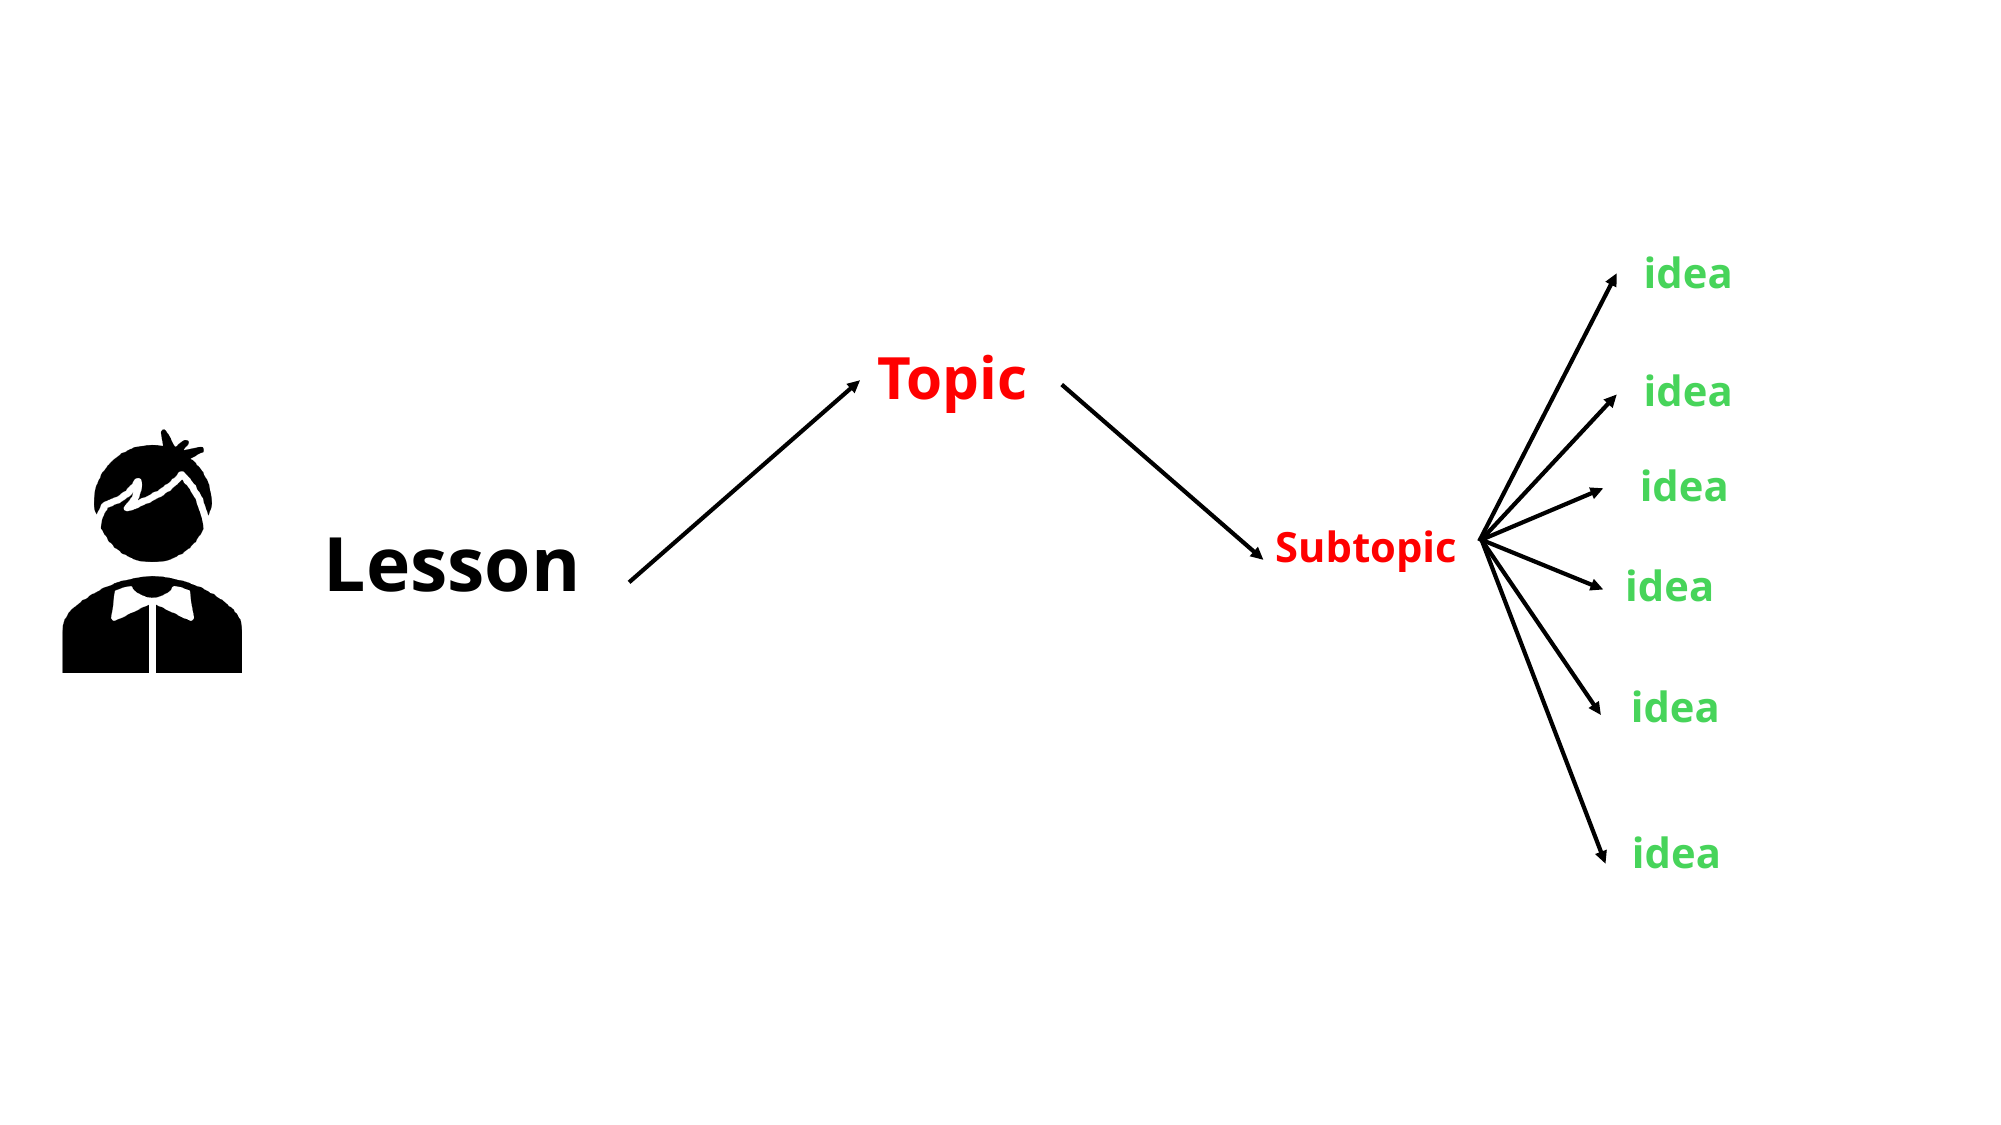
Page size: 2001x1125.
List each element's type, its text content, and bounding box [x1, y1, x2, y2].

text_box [1061, 384, 1264, 561]
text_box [628, 379, 861, 583]
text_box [1481, 542, 1607, 865]
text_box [1478, 272, 1618, 542]
text_box idea [1617, 819, 1736, 885]
text_box idea [1610, 552, 1730, 618]
text_box idea [1616, 673, 1735, 738]
text_box Subtopic [1260, 513, 1472, 579]
text_box idea [1628, 356, 1748, 422]
text_box idea [1628, 239, 1748, 305]
text_box Topic [862, 333, 1043, 419]
text_box Lesson [319, 509, 596, 615]
picture [0, 389, 319, 722]
text_box idea [1624, 451, 1744, 517]
